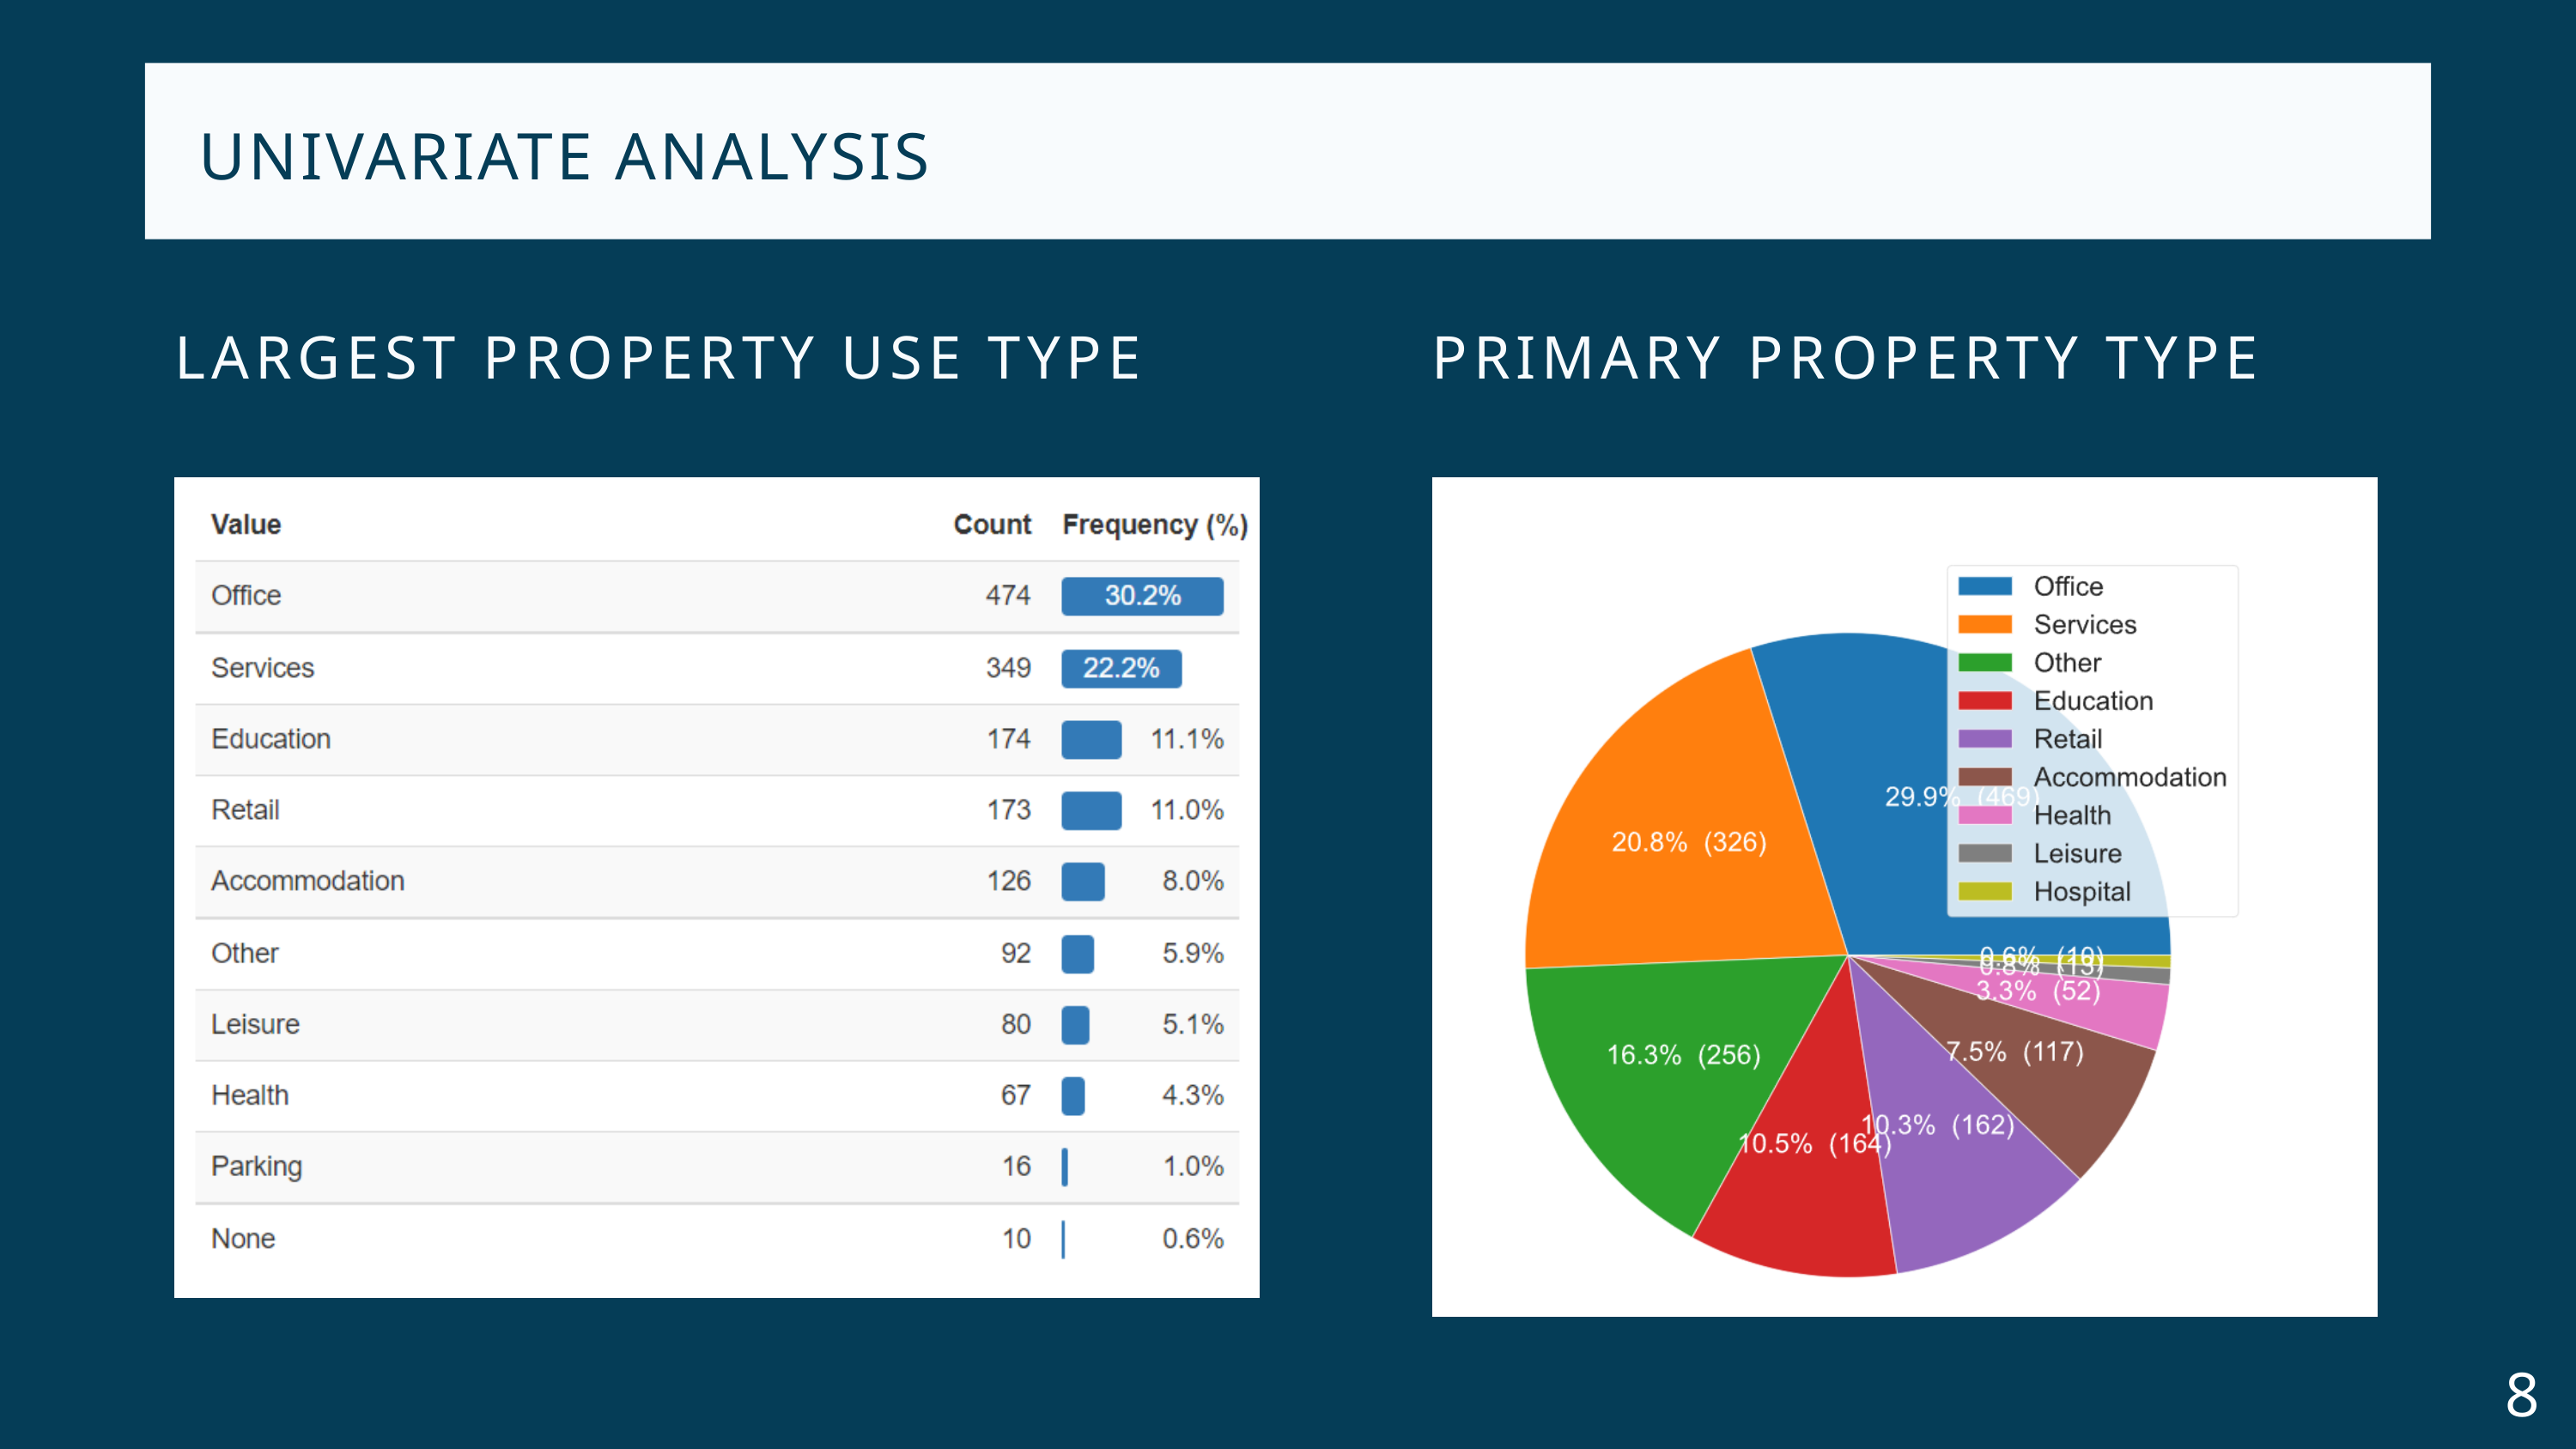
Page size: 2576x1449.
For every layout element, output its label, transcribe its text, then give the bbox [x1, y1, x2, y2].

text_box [174, 316, 1192, 585]
picture [1433, 509, 2377, 1316]
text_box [1431, 316, 2449, 509]
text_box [144, 63, 2432, 239]
picture [175, 478, 1259, 1297]
text_box 8 [2505, 1343, 2540, 1429]
